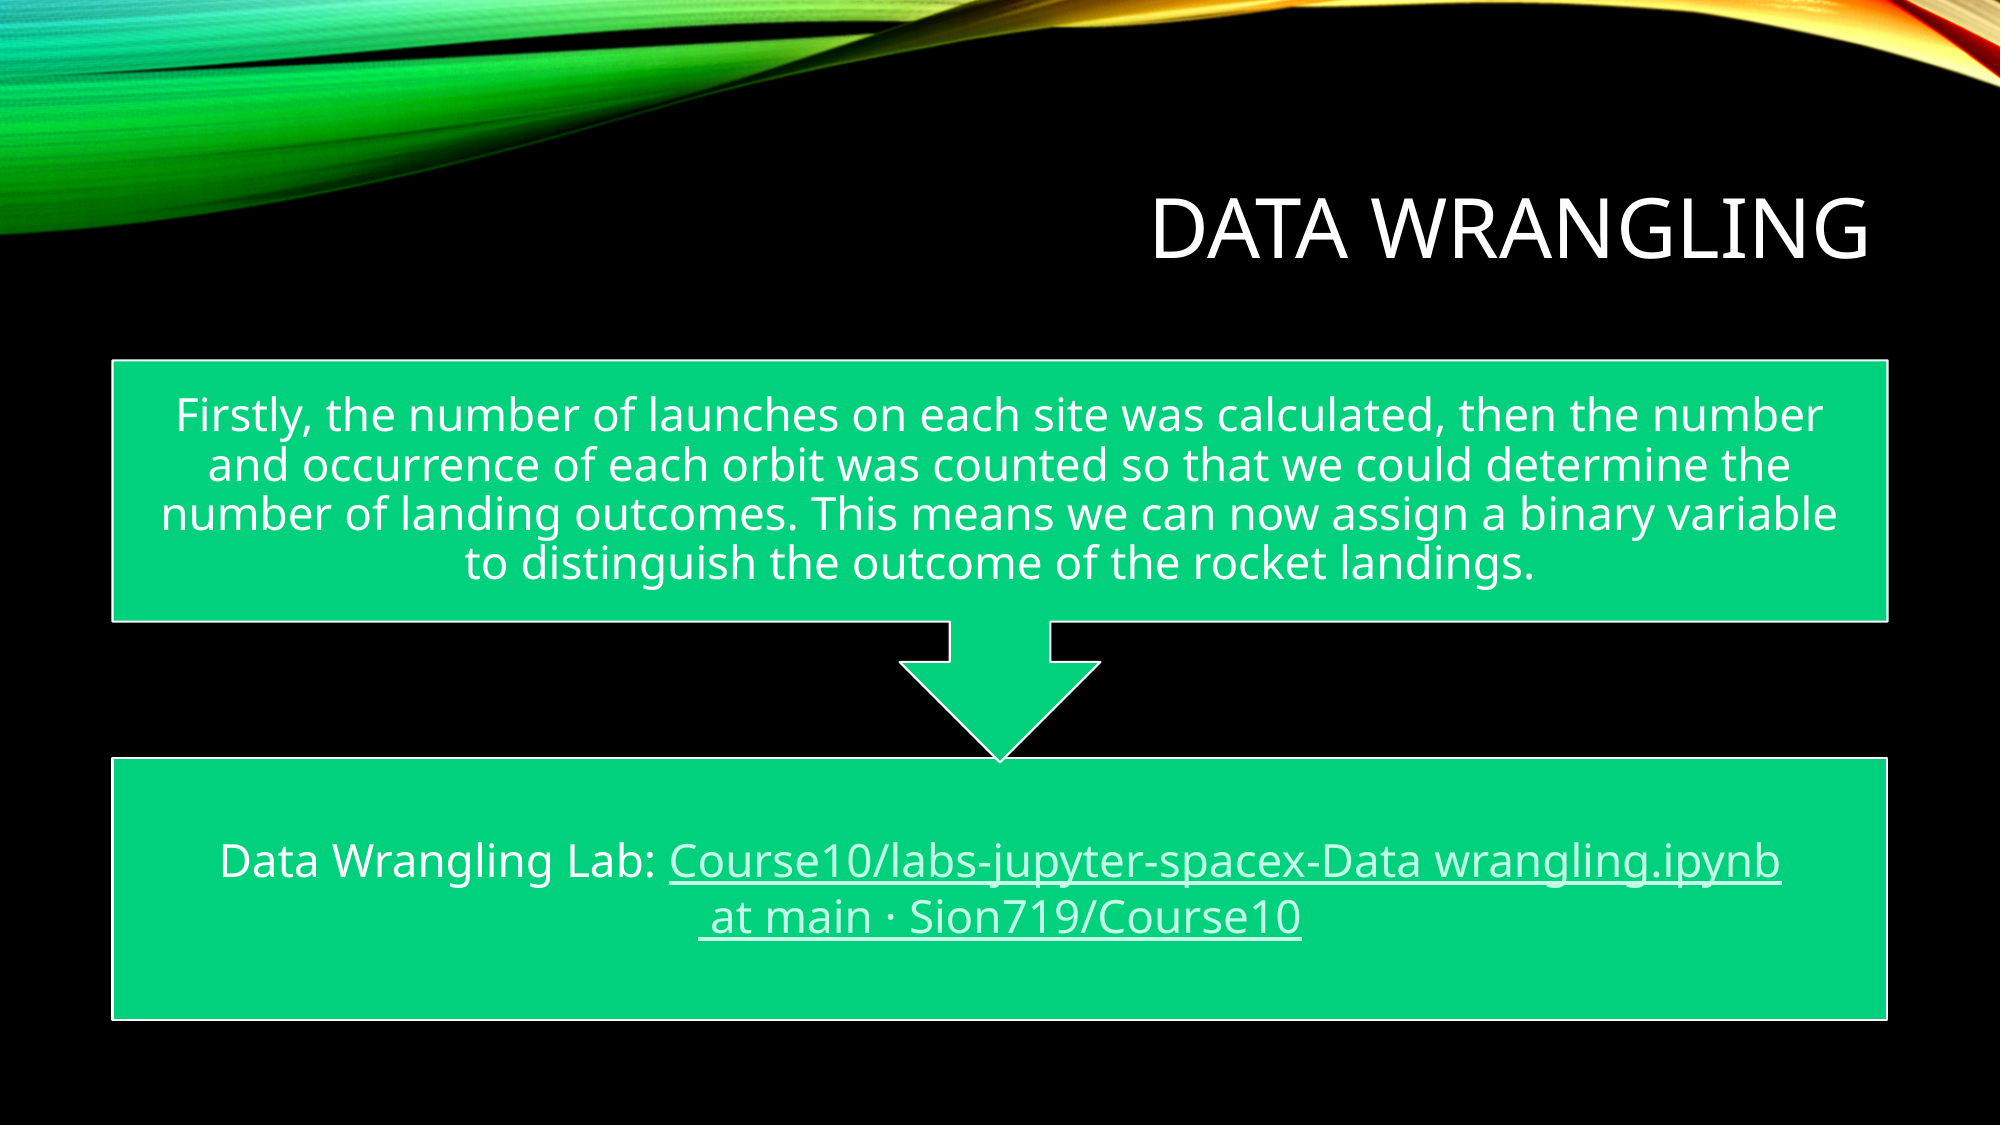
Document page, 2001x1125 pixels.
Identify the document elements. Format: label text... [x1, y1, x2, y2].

picture [0, 0, 2000, 237]
title Data wrangling [474, 125, 1888, 338]
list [112, 359, 1888, 1021]
